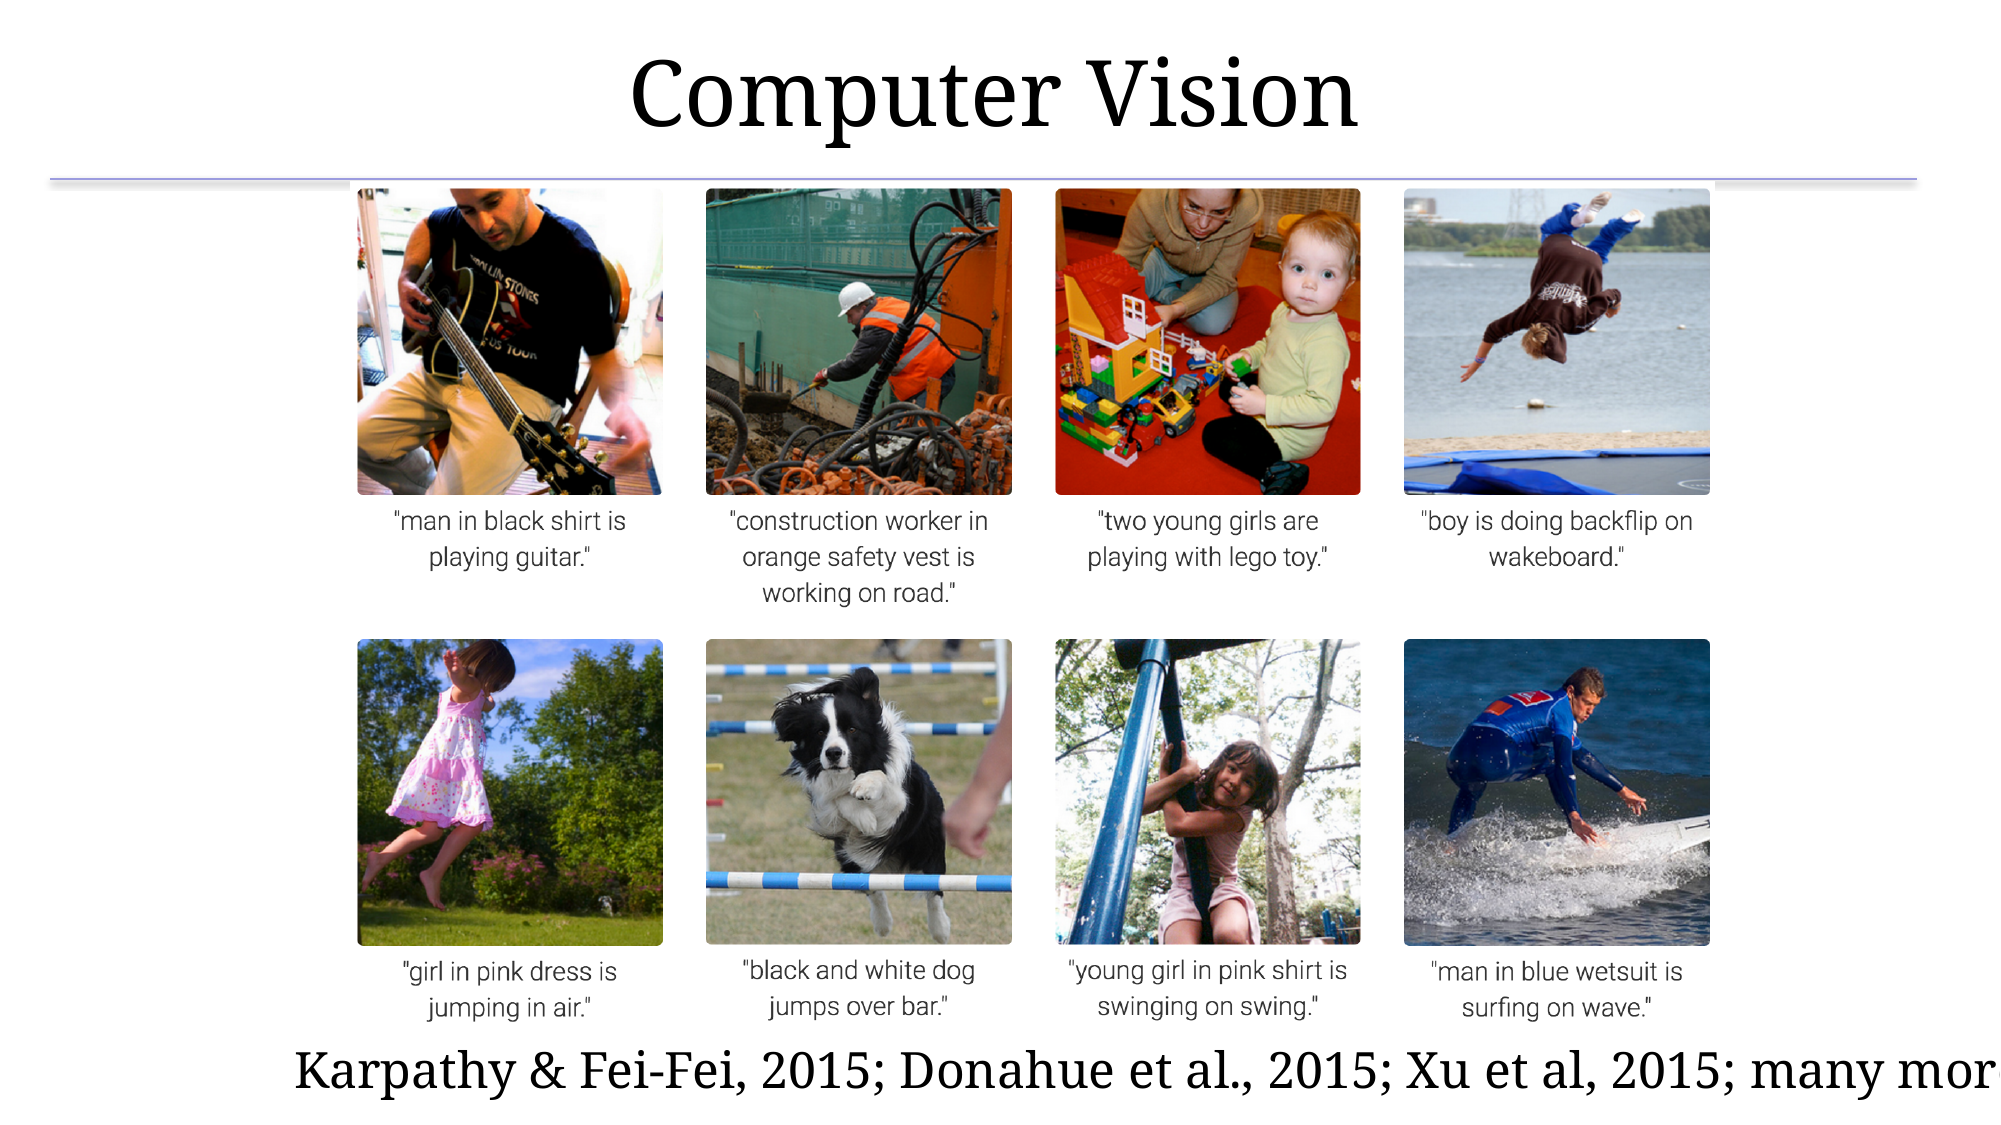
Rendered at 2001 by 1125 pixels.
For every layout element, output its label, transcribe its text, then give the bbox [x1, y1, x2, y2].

text_box Karpathy & Fei-Fei, 2015; Donahue et al., 2015; Xu et al, 2015; many more [279, 1031, 2000, 1107]
title Computer Vision [0, 0, 2000, 184]
picture [349, 181, 1715, 1032]
